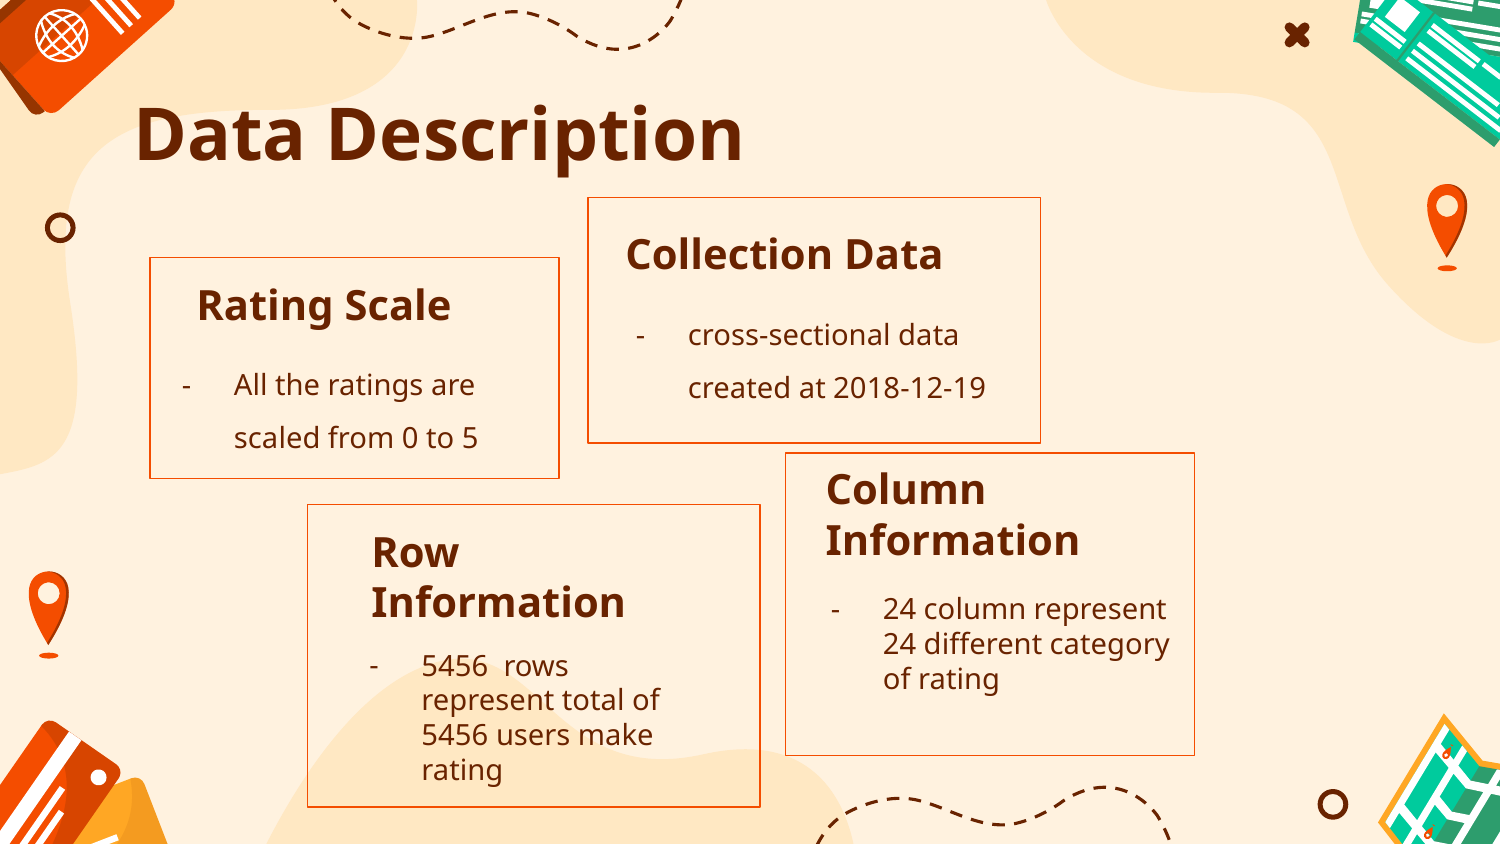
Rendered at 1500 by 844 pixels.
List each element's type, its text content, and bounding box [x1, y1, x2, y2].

text_box [785, 452, 1195, 756]
text_box [588, 197, 1041, 444]
text_box [150, 257, 559, 479]
subtitle cross-sectional data created at 2018-12-19 [1041, 284, 1051, 394]
text_box [307, 504, 760, 808]
subtitle All the ratings are scaled from 0 to 5 [143, 334, 150, 444]
title Data Description [118, 72, 1382, 167]
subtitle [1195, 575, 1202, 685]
